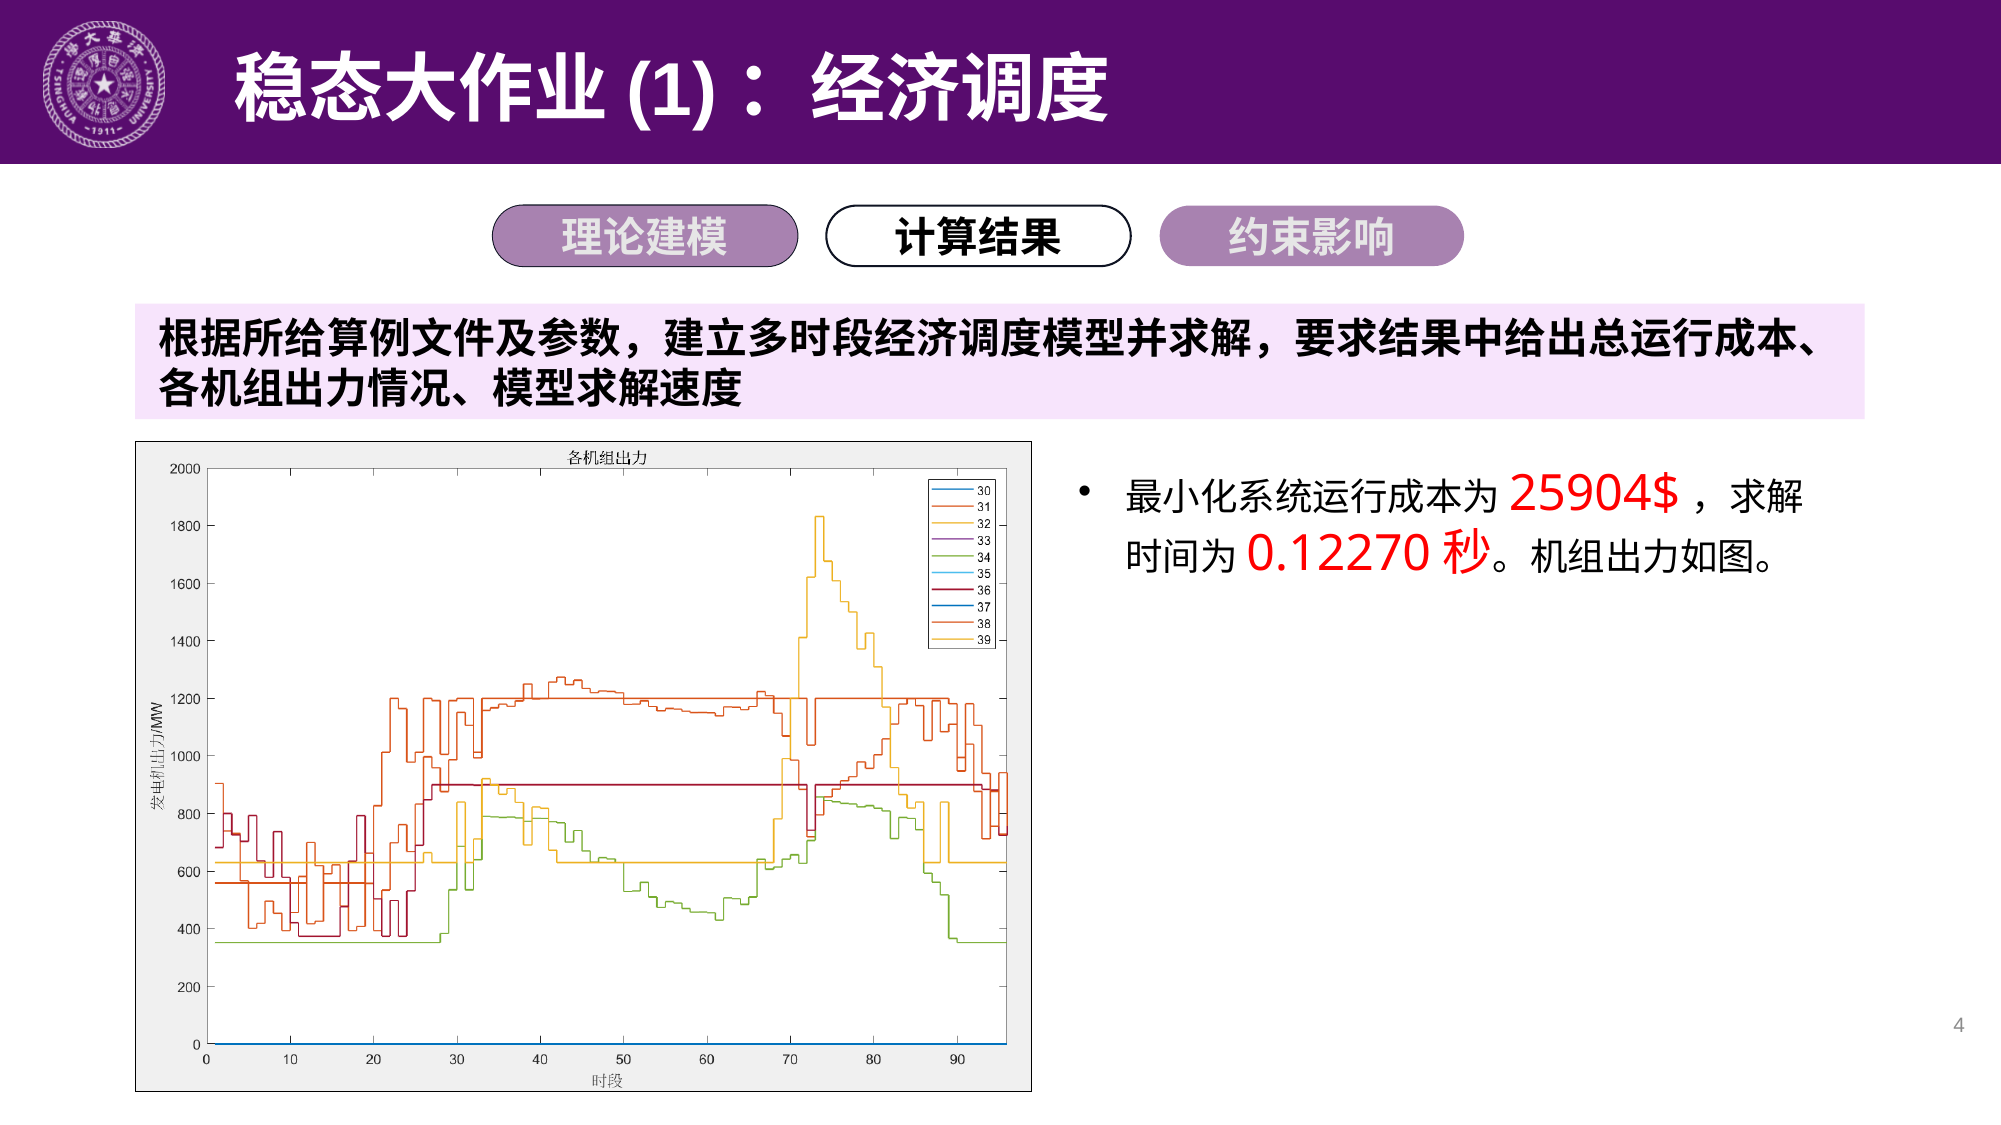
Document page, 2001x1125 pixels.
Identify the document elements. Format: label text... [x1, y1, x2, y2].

picture [917, 0, 2000, 164]
text_box 根据所给算例文件及参数，建立多时段经济调度模型并求解，要求结果中给出总运行成本、各机组出力情况、模型求解速度 [135, 303, 1865, 420]
picture [134, 440, 1033, 1093]
text_box 计算结果 [825, 204, 1132, 268]
text_box 约束影响 [1158, 204, 1466, 268]
text_box 稳态大作业(1)：经济调度 [218, 32, 1820, 183]
text_box [0, 0, 917, 164]
picture [41, 20, 166, 149]
slide_number 4 [1529, 993, 1980, 1054]
text_box 理论建模 [491, 204, 799, 268]
